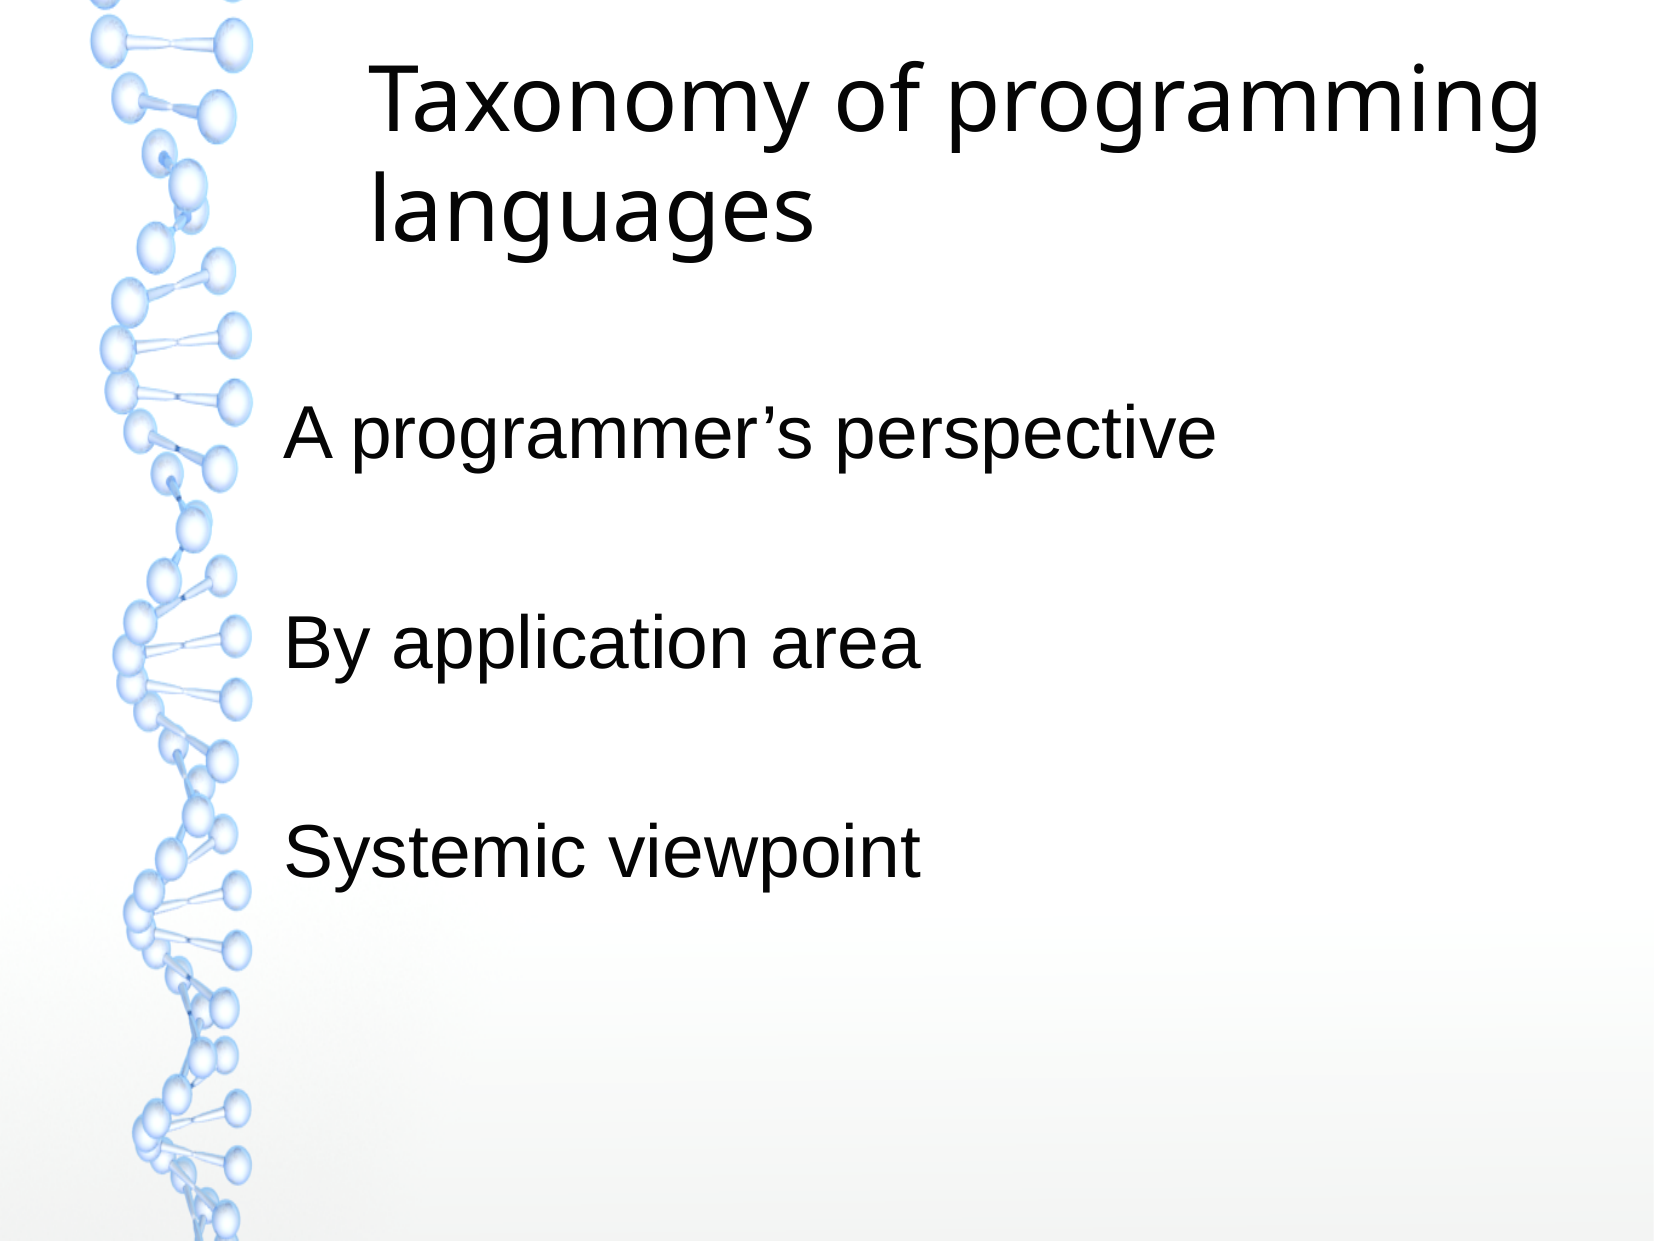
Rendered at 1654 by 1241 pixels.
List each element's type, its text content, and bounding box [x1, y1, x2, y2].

title Taxonomy of programming languages [283, 47, 1631, 252]
picture [0, 0, 1654, 1241]
list A programmer’s perspective By application area Systemic viewpoint [265, 383, 1595, 1019]
